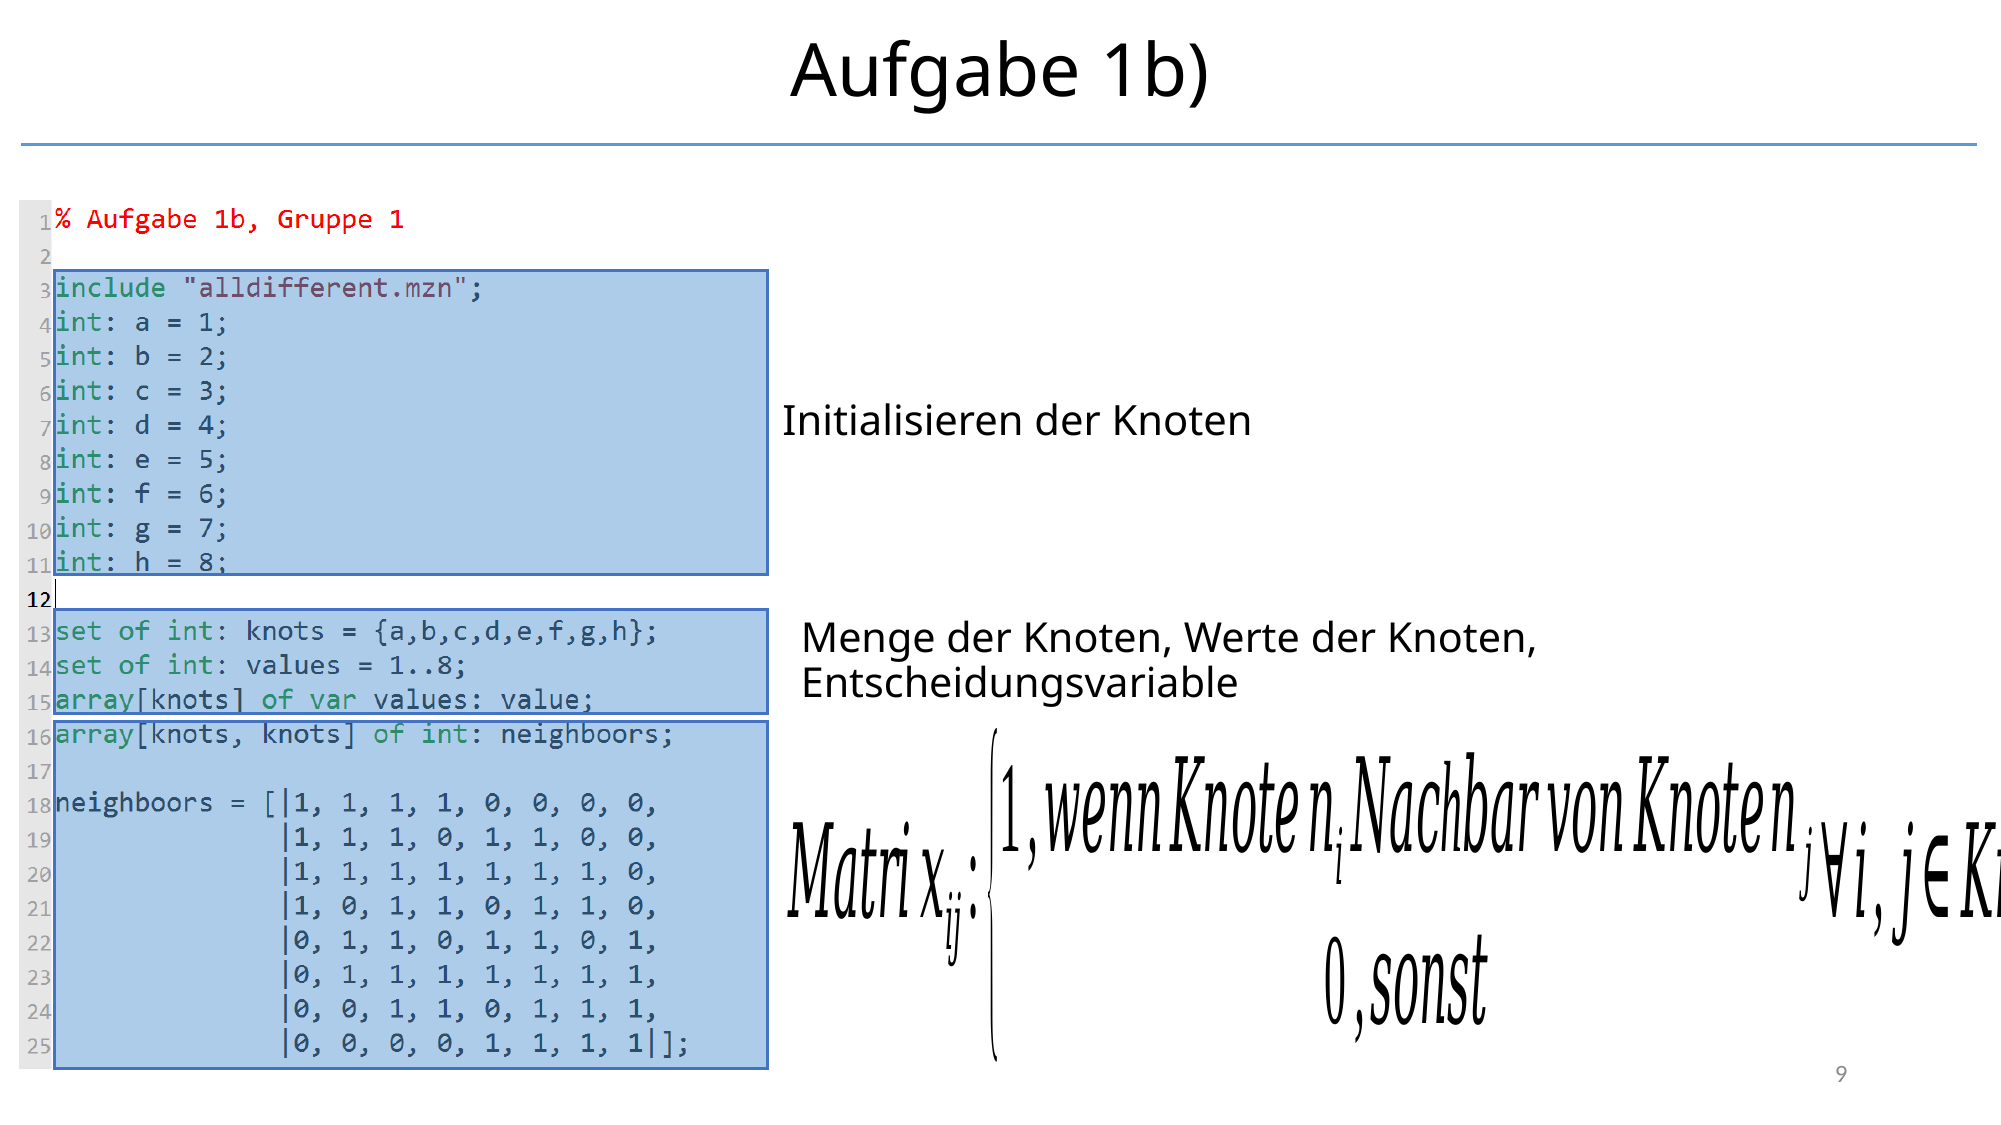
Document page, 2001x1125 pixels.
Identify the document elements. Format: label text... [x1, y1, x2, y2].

picture [19, 200, 696, 1069]
list Initialisieren der Knoten [767, 270, 1627, 575]
text_box [696, 269, 768, 575]
text_box [53, 721, 768, 1070]
title Aufgabe 1b) [137, 25, 1863, 121]
text_box Menge der Knoten, Werte der Knoten, Entscheidungsvariable [785, 609, 1645, 714]
text_box [696, 609, 768, 715]
slide_number 9 [1412, 1042, 1863, 1103]
